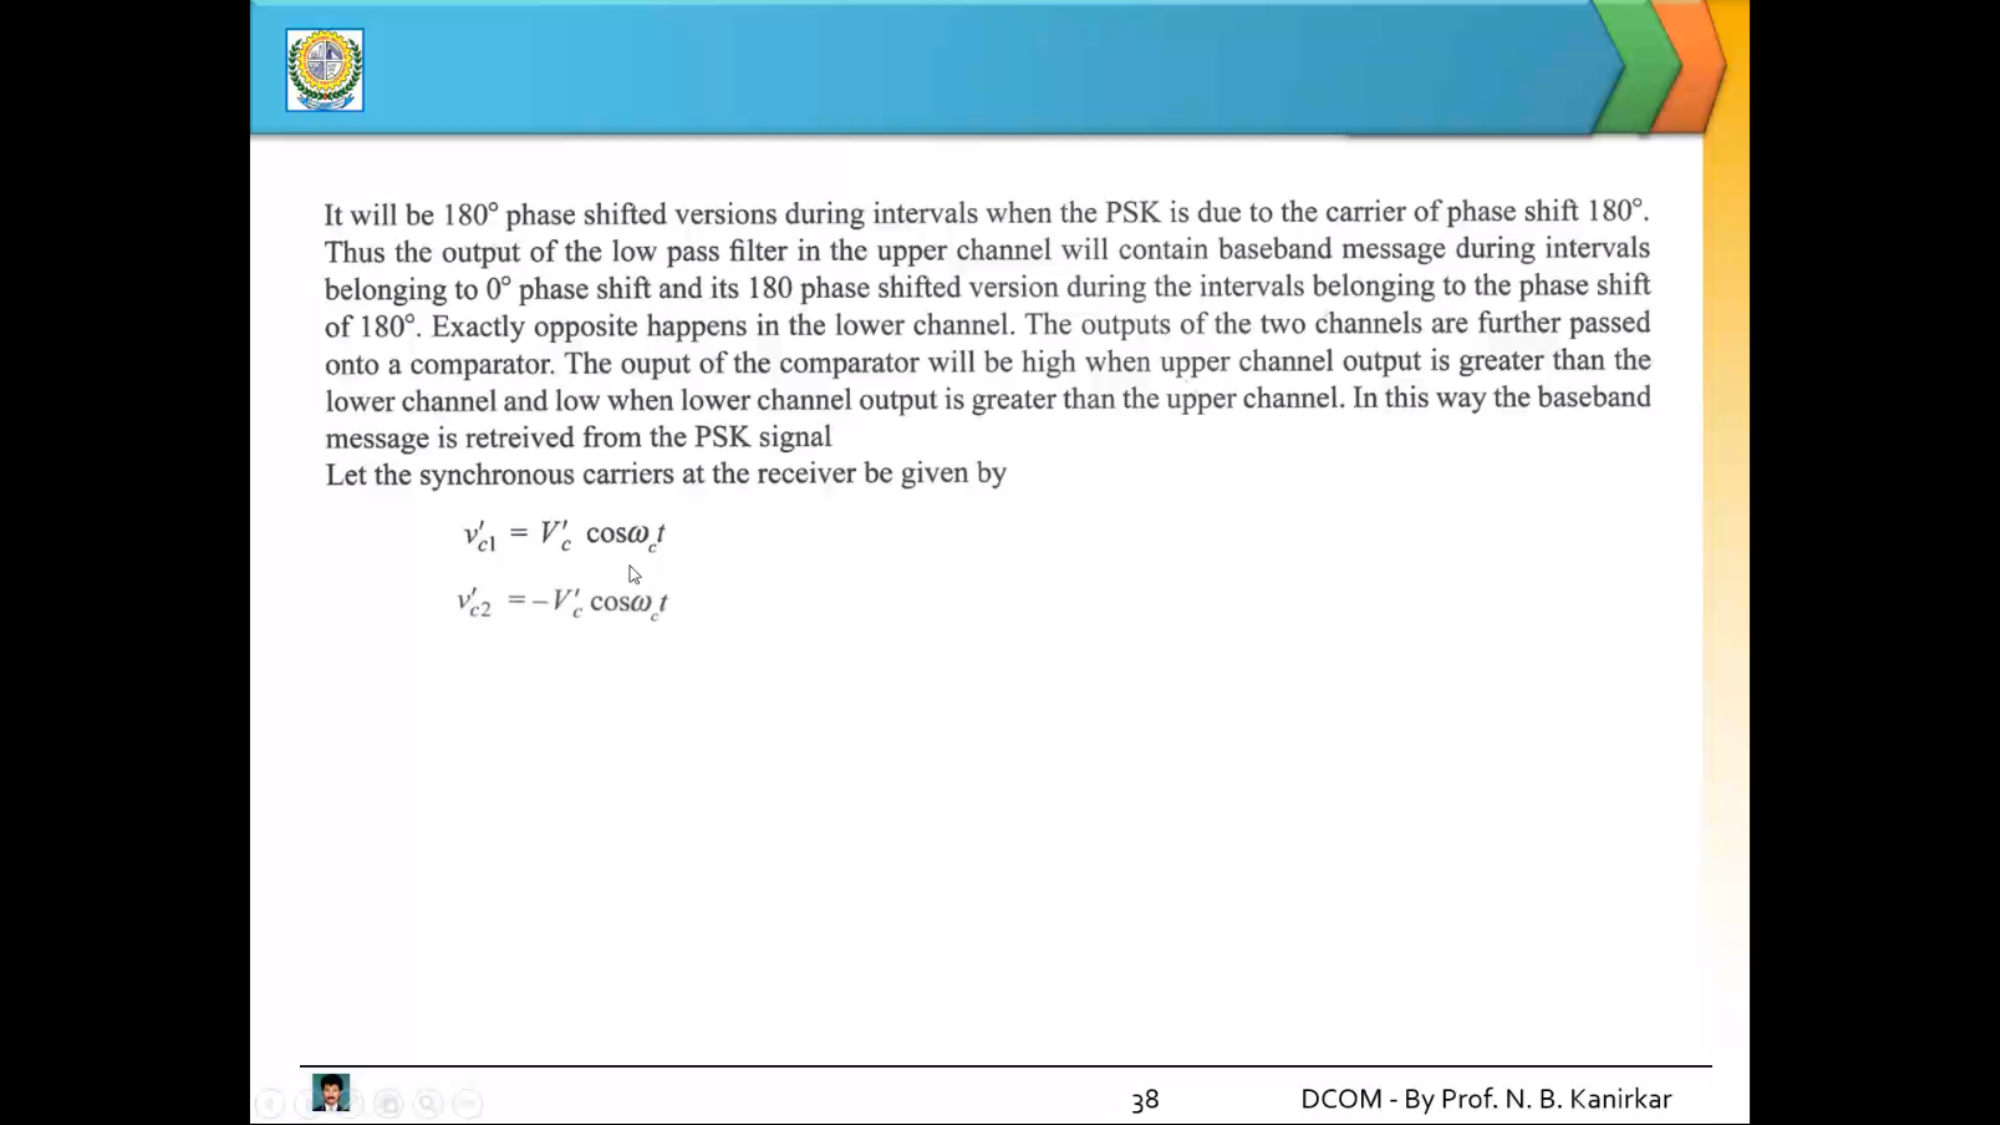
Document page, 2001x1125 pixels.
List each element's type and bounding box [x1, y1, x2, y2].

list [249, 0, 1751, 1125]
